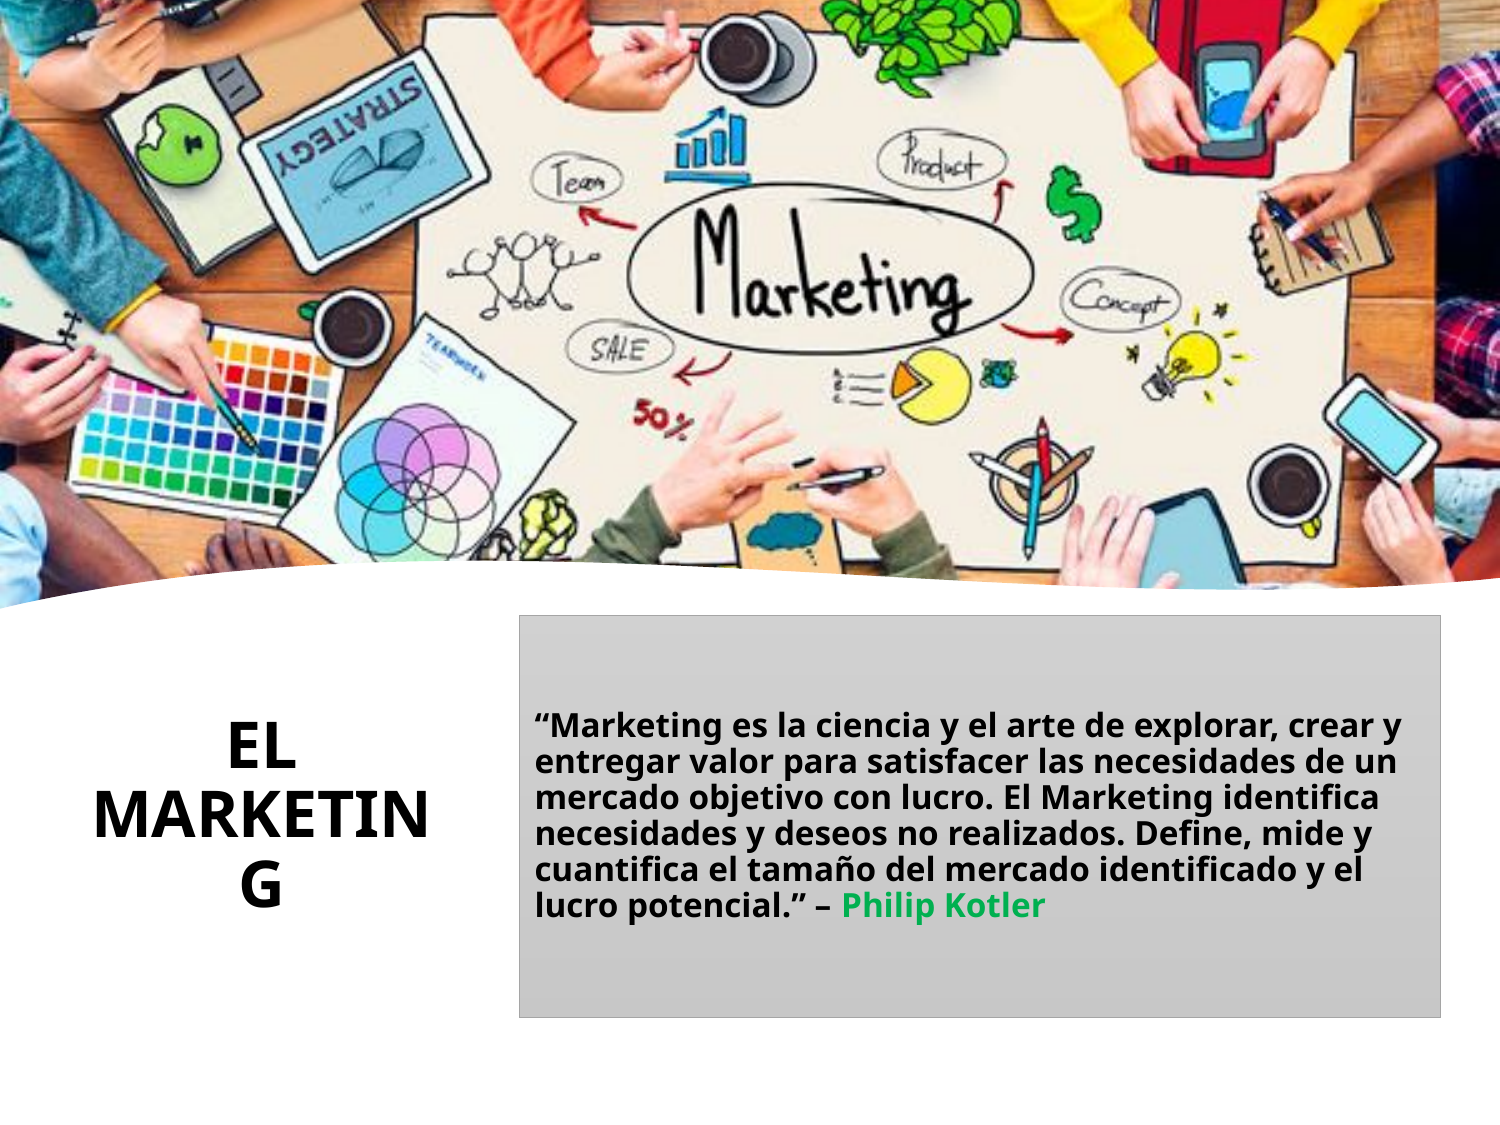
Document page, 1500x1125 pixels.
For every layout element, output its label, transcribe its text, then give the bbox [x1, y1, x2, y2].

title EL MARKETING [59, 615, 464, 1018]
list “Marketing es la ciencia y el arte de explorar, crear y entregar valor para satisfacer las necesidades de un mercado objetivo con lucro. El Marketing identifica necesidades y deseos no realizados. Define, mide y cuantifica el tamaño del mercado identificado y el lucro potencial.” – Philip Kotler [519, 615, 1441, 1018]
text_box [515, 609, 985, 653]
picture [0, 0, 1500, 609]
